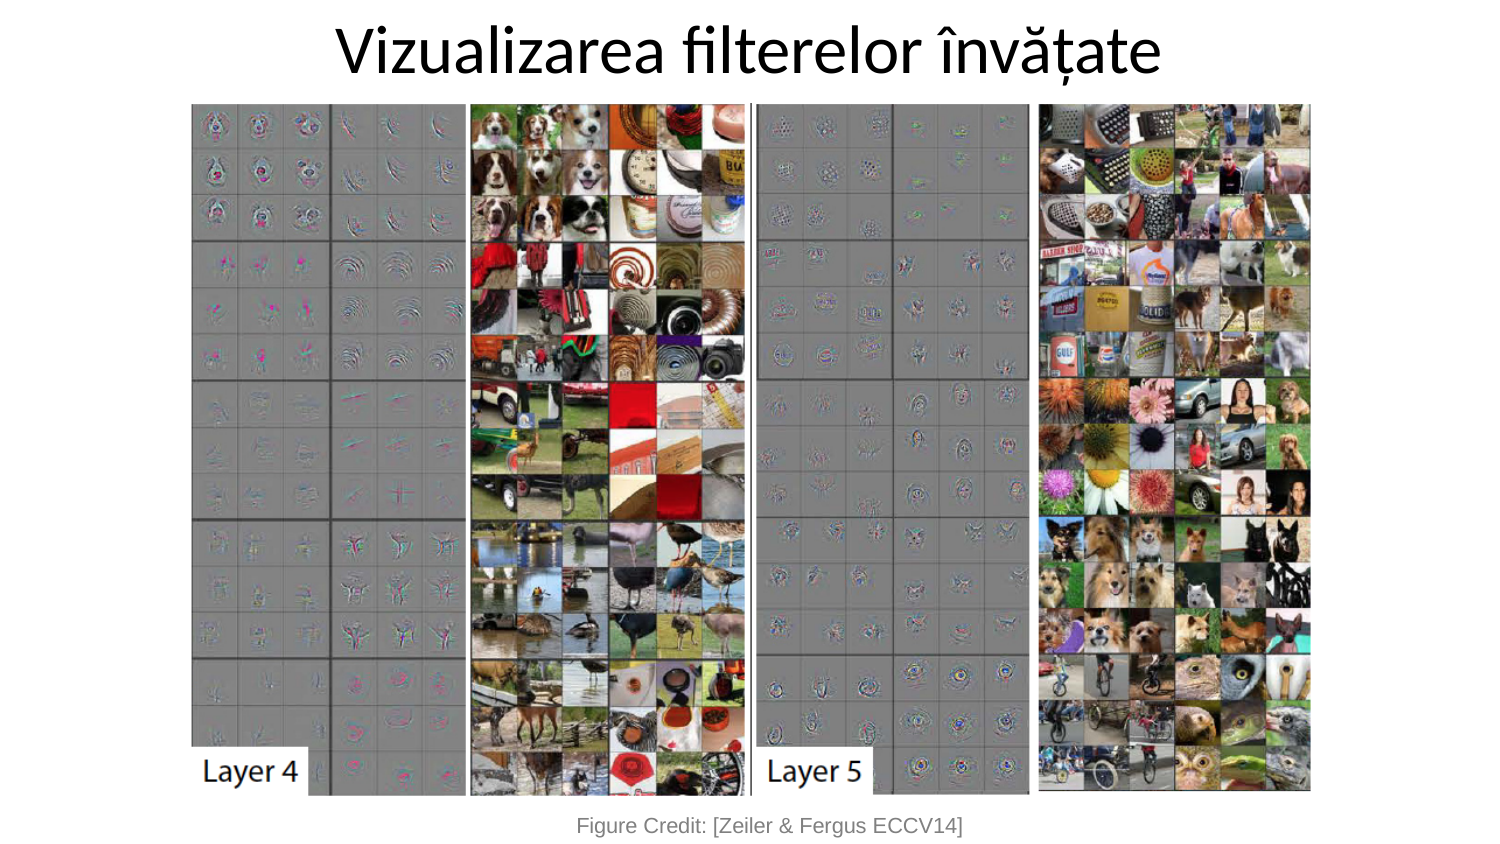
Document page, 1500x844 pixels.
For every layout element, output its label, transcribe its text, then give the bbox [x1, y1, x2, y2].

title Vizualizarea filterelor învățate [103, 0, 1397, 104]
text_box Figure Credit: [Zeiler & Fergus ECCV14] [515, 798, 975, 844]
picture [187, 103, 1313, 797]
